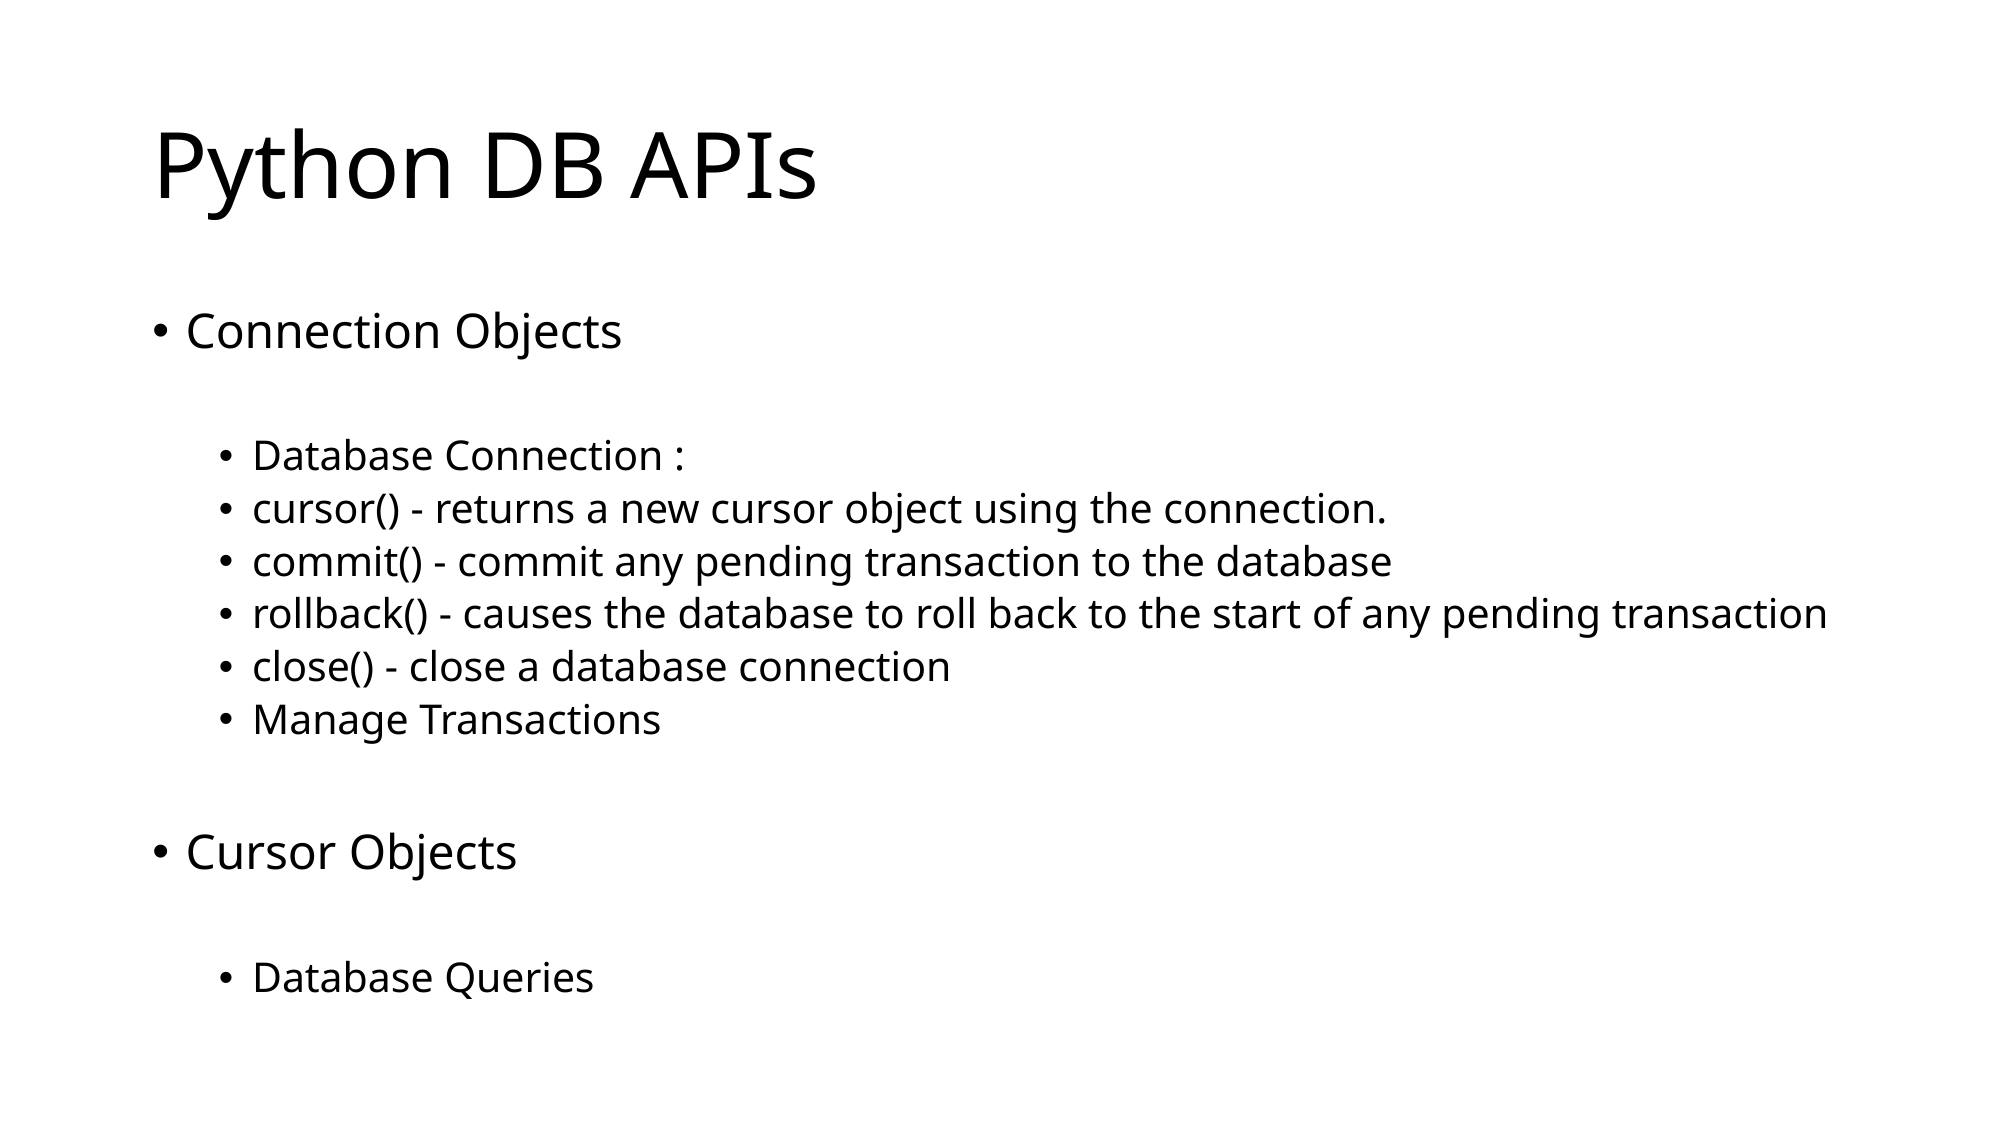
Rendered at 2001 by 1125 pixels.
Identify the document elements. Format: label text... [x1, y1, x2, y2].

list Connection Objects Database Connection : cursor() - returns a new cursor object using the connection. commit() - commit any pending transaction to the database rollback() - causes the database to roll back to the start of any pending transaction close() - close a database connection Manage Transactions Cursor Objects Database Queries [137, 299, 1863, 1014]
title Python DB APIs [137, 59, 1863, 278]
